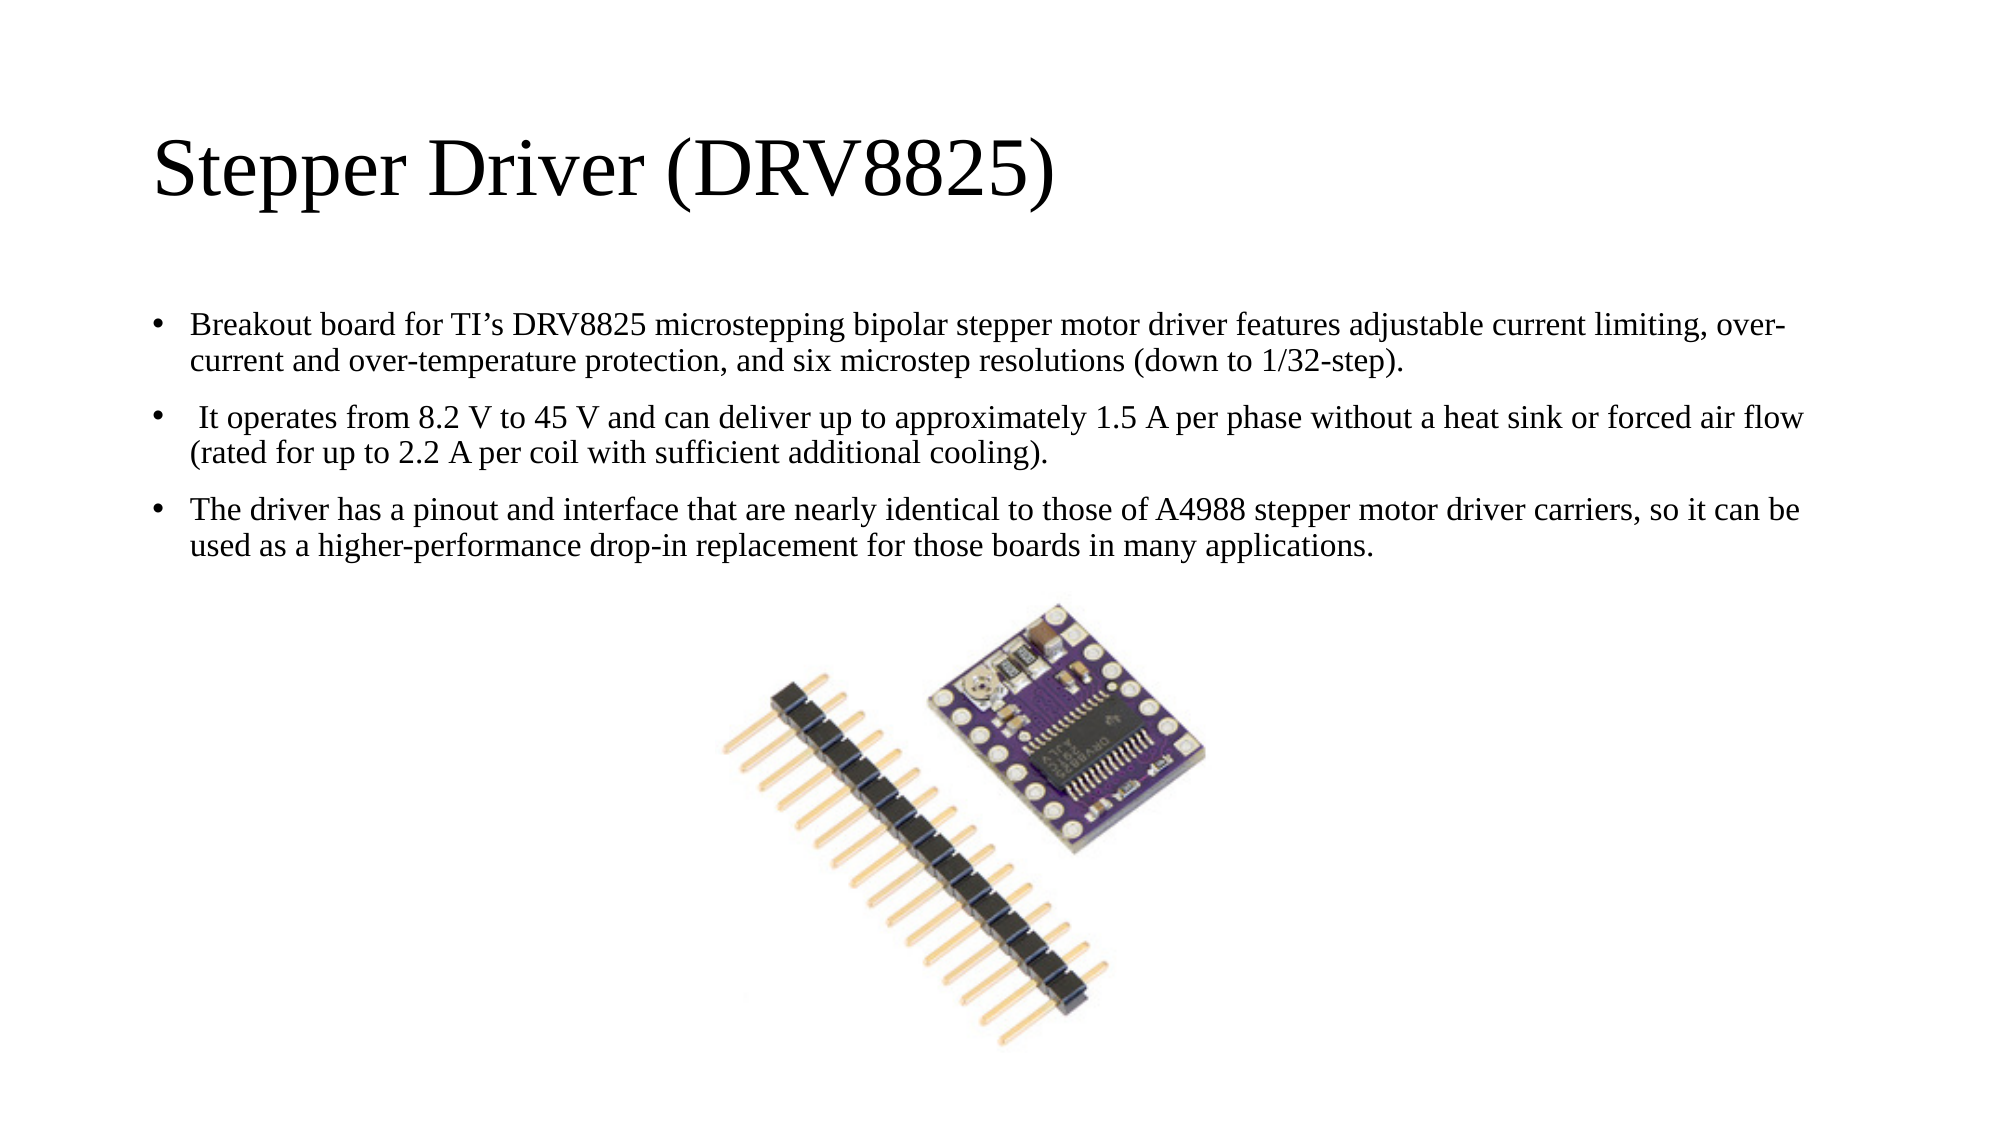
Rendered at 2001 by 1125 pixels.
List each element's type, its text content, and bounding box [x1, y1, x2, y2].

picture [715, 591, 1217, 1066]
title Stepper Driver (DRV8825) [137, 59, 1863, 278]
list Breakout board for TI’s DRV8825 microstepping bipolar stepper motor driver features adjustable current limiting, over-current and over-temperature protection, and six microstep resolutions (down to 1/32-step). It operates from 8.2 V to 45 V and can deliver up to approximately 1.5 A per phase without a heat sink or forced air flow (rated for up to 2.2 A per coil with sufficient additional cooling). The driver has a pinout and interface that are nearly identical to those of A4988 stepper motor driver carriers, so it can be used as a higher-performance drop-in replacement for those boards in many applications. [137, 299, 1863, 1014]
